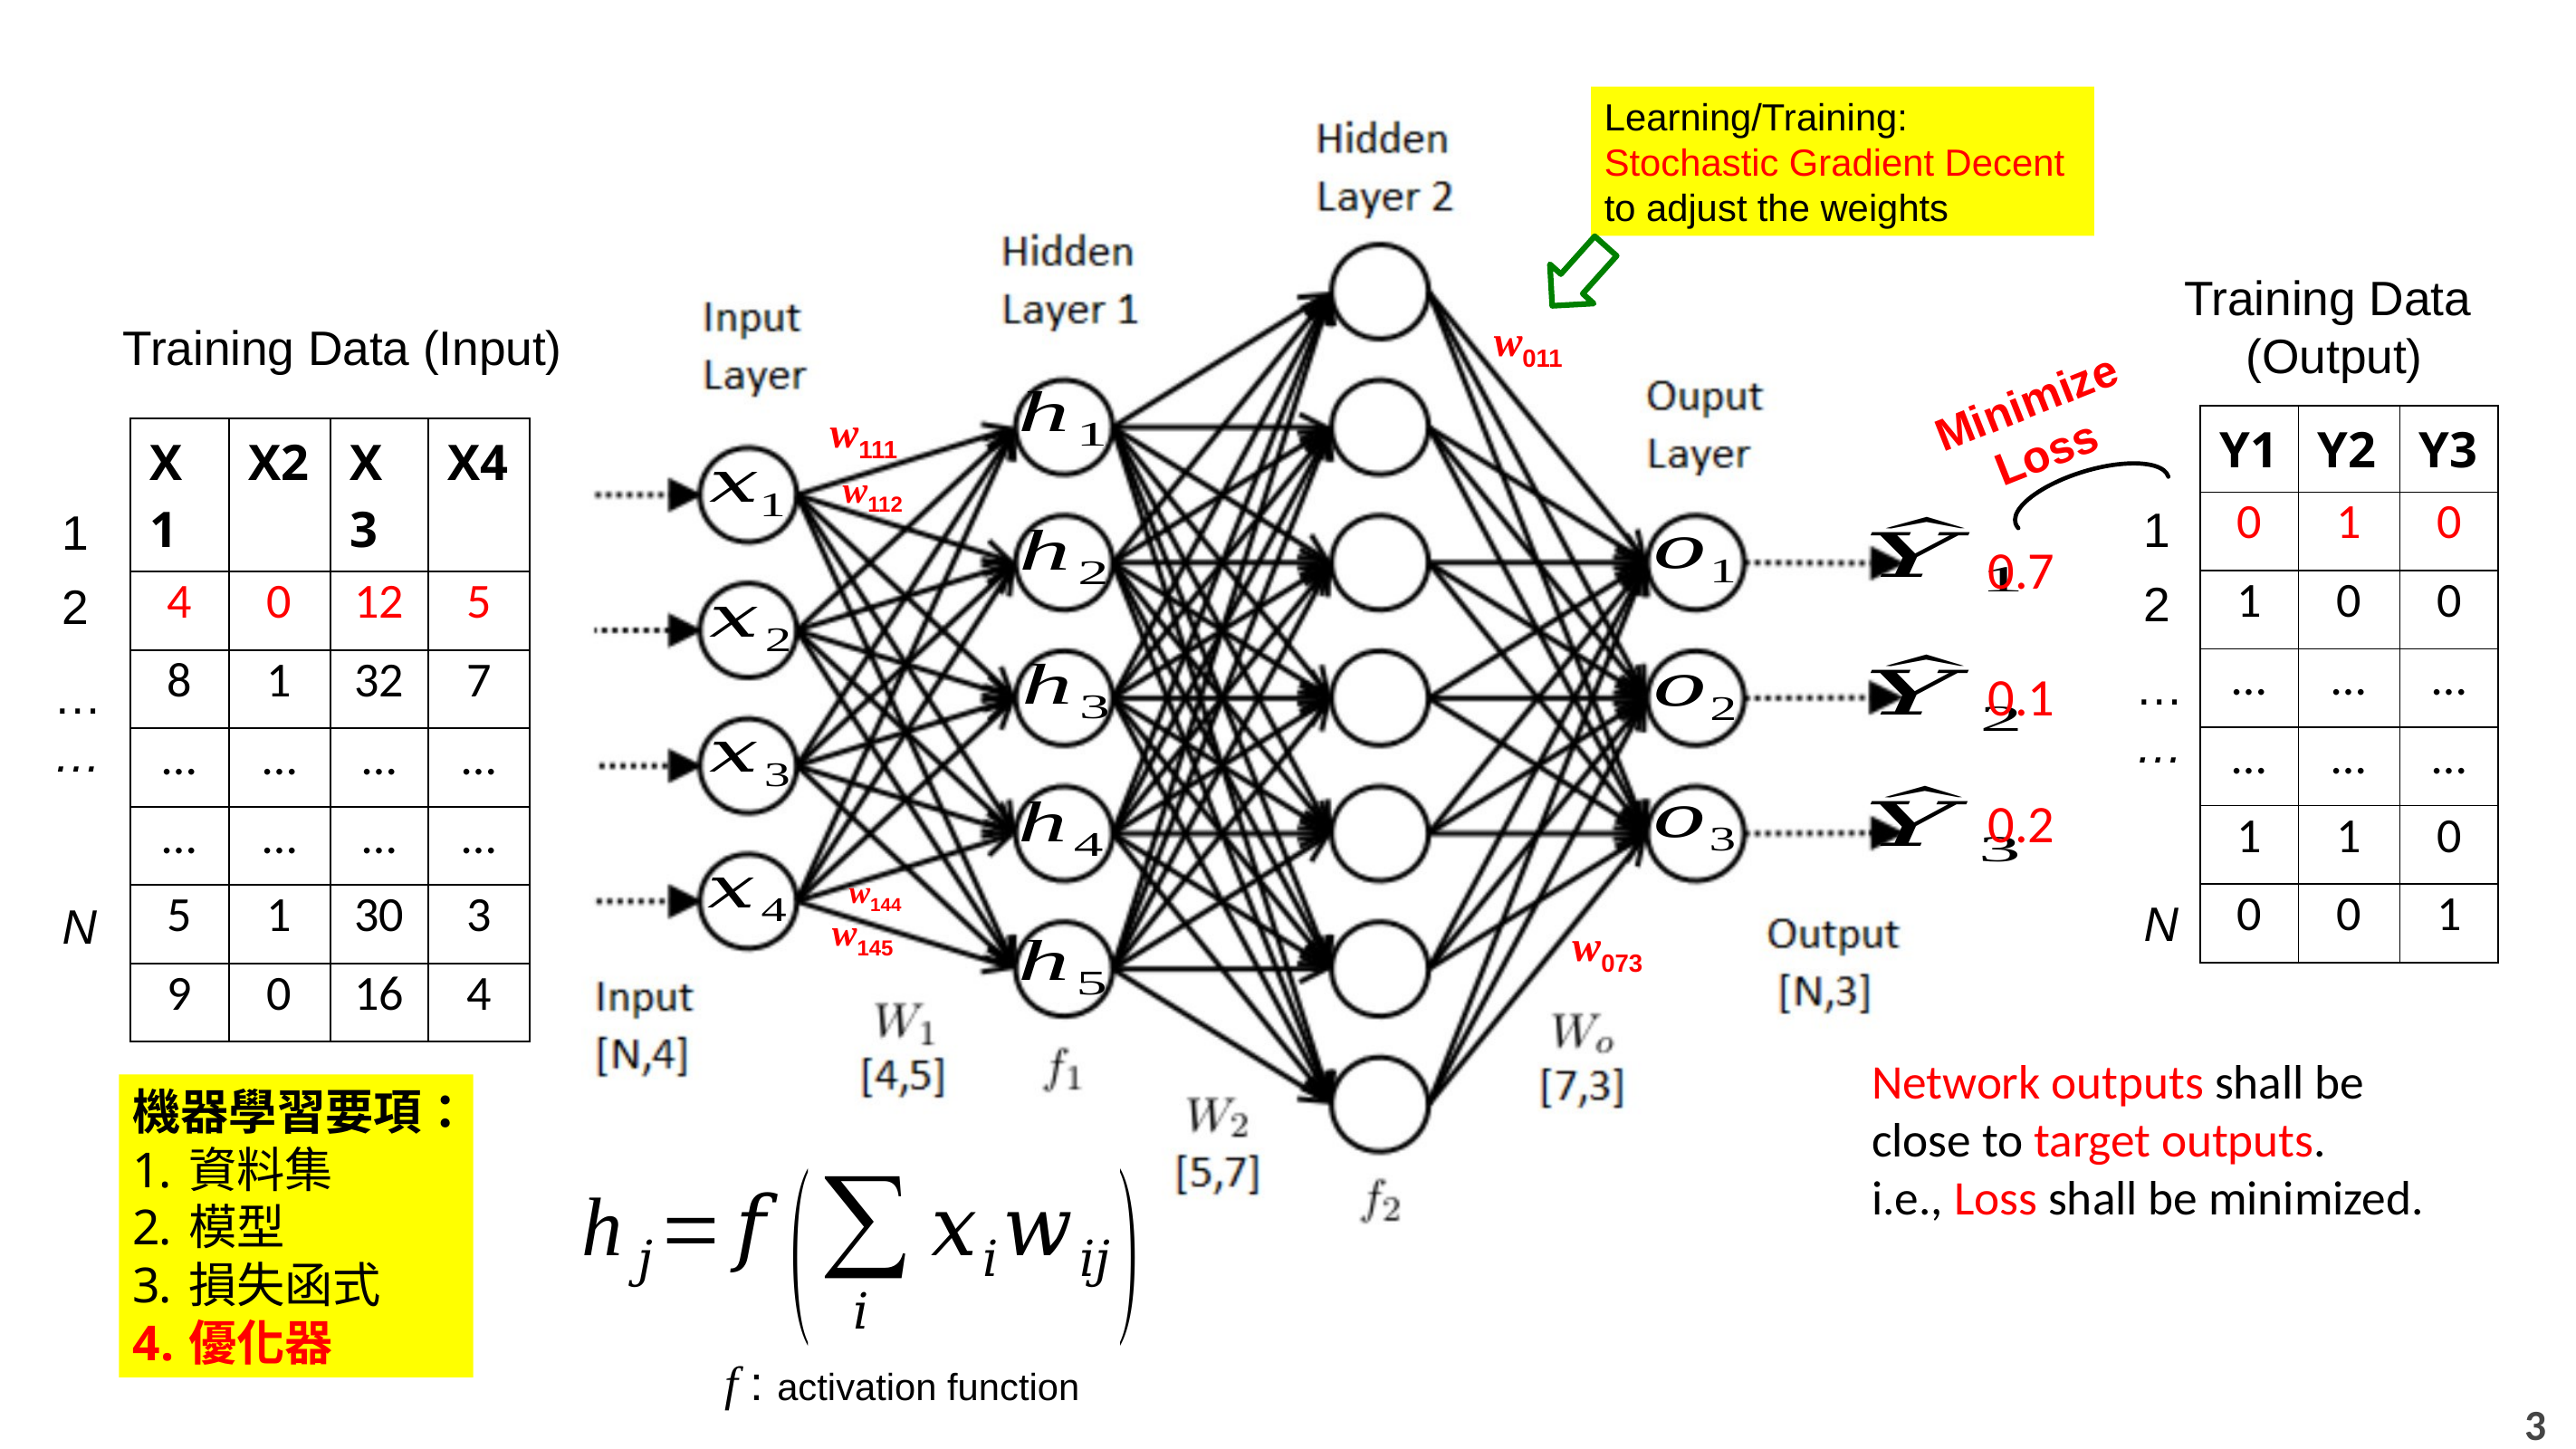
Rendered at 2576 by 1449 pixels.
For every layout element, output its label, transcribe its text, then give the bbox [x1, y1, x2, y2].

text_box Training Data (Input) [109, 311, 576, 382]
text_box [40, 494, 131, 967]
table_cell 0 [2217, 885, 2298, 962]
table_cell … [135, 808, 228, 884]
table_cell … [2217, 649, 2298, 726]
table_header X4 [429, 419, 529, 571]
table_cell 5 [429, 572, 529, 649]
table_cell … [331, 729, 427, 806]
table_cell 12 [331, 572, 427, 649]
text_box Network outputs shall be close to target outputs. i.e., Loss shall be minimized. [2027, 1043, 2480, 1232]
table_cell 5 [135, 886, 228, 963]
text_box 0.7 0.1 0.2 [2027, 529, 2116, 860]
table_cell … [2299, 728, 2399, 805]
table_cell 0 [2400, 493, 2497, 570]
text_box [2121, 492, 2213, 964]
text_box 機器學習要項： 資料集 模型 損失函式 優化器 [119, 1074, 474, 1377]
table_header X2 [230, 419, 330, 571]
table_cell 1 [230, 651, 330, 727]
table_cell … [429, 808, 529, 884]
table_cell … [230, 808, 330, 884]
table_cell 7 [429, 651, 529, 727]
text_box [1549, 86, 2095, 316]
table_cell … [135, 729, 228, 806]
text_box [2027, 463, 2169, 525]
table_cell 30 [331, 886, 427, 963]
table_header X1 [131, 419, 228, 571]
table_cell 0 [2299, 885, 2399, 962]
table_cell … [2400, 649, 2497, 726]
table_cell … [230, 729, 330, 806]
table_cell 0 [2400, 806, 2497, 883]
table_cell 1 [2217, 806, 2298, 883]
table_cell 0 [230, 964, 330, 1041]
table_cell 0 [2214, 493, 2298, 570]
table_cell … [429, 729, 529, 806]
table_cell 32 [331, 651, 427, 727]
table_cell 1 [2400, 885, 2497, 962]
table_cell … [2217, 728, 2298, 805]
table_header Y3 [2400, 407, 2497, 492]
table_cell … [2400, 728, 2497, 805]
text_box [581, 105, 2023, 1234]
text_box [581, 1162, 1141, 1418]
text_box Minimize Loss [2027, 328, 2162, 495]
table_header Y2 [2299, 407, 2399, 492]
table_cell 4 [135, 572, 228, 649]
table_cell 3 [429, 886, 529, 963]
table_cell 9 [131, 964, 228, 1041]
table_cell 1 [2299, 806, 2399, 883]
table_cell 8 [135, 651, 228, 727]
table_cell 1 [2217, 571, 2298, 648]
table_cell 0 [230, 572, 330, 649]
table_cell 1 [230, 886, 330, 963]
table_cell 4 [429, 964, 529, 1041]
text_box Training Data (Output) [2131, 260, 2538, 390]
table_cell 0 [2400, 571, 2497, 648]
table_cell … [2299, 649, 2399, 726]
table_cell 1 [2299, 493, 2399, 570]
table_header Y1 [2201, 407, 2298, 492]
slide_number 3 [2352, 1391, 2560, 1449]
table_header X3 [331, 419, 427, 571]
table_cell 0 [2299, 571, 2399, 648]
table_cell 16 [331, 964, 427, 1041]
table_cell … [331, 808, 427, 884]
